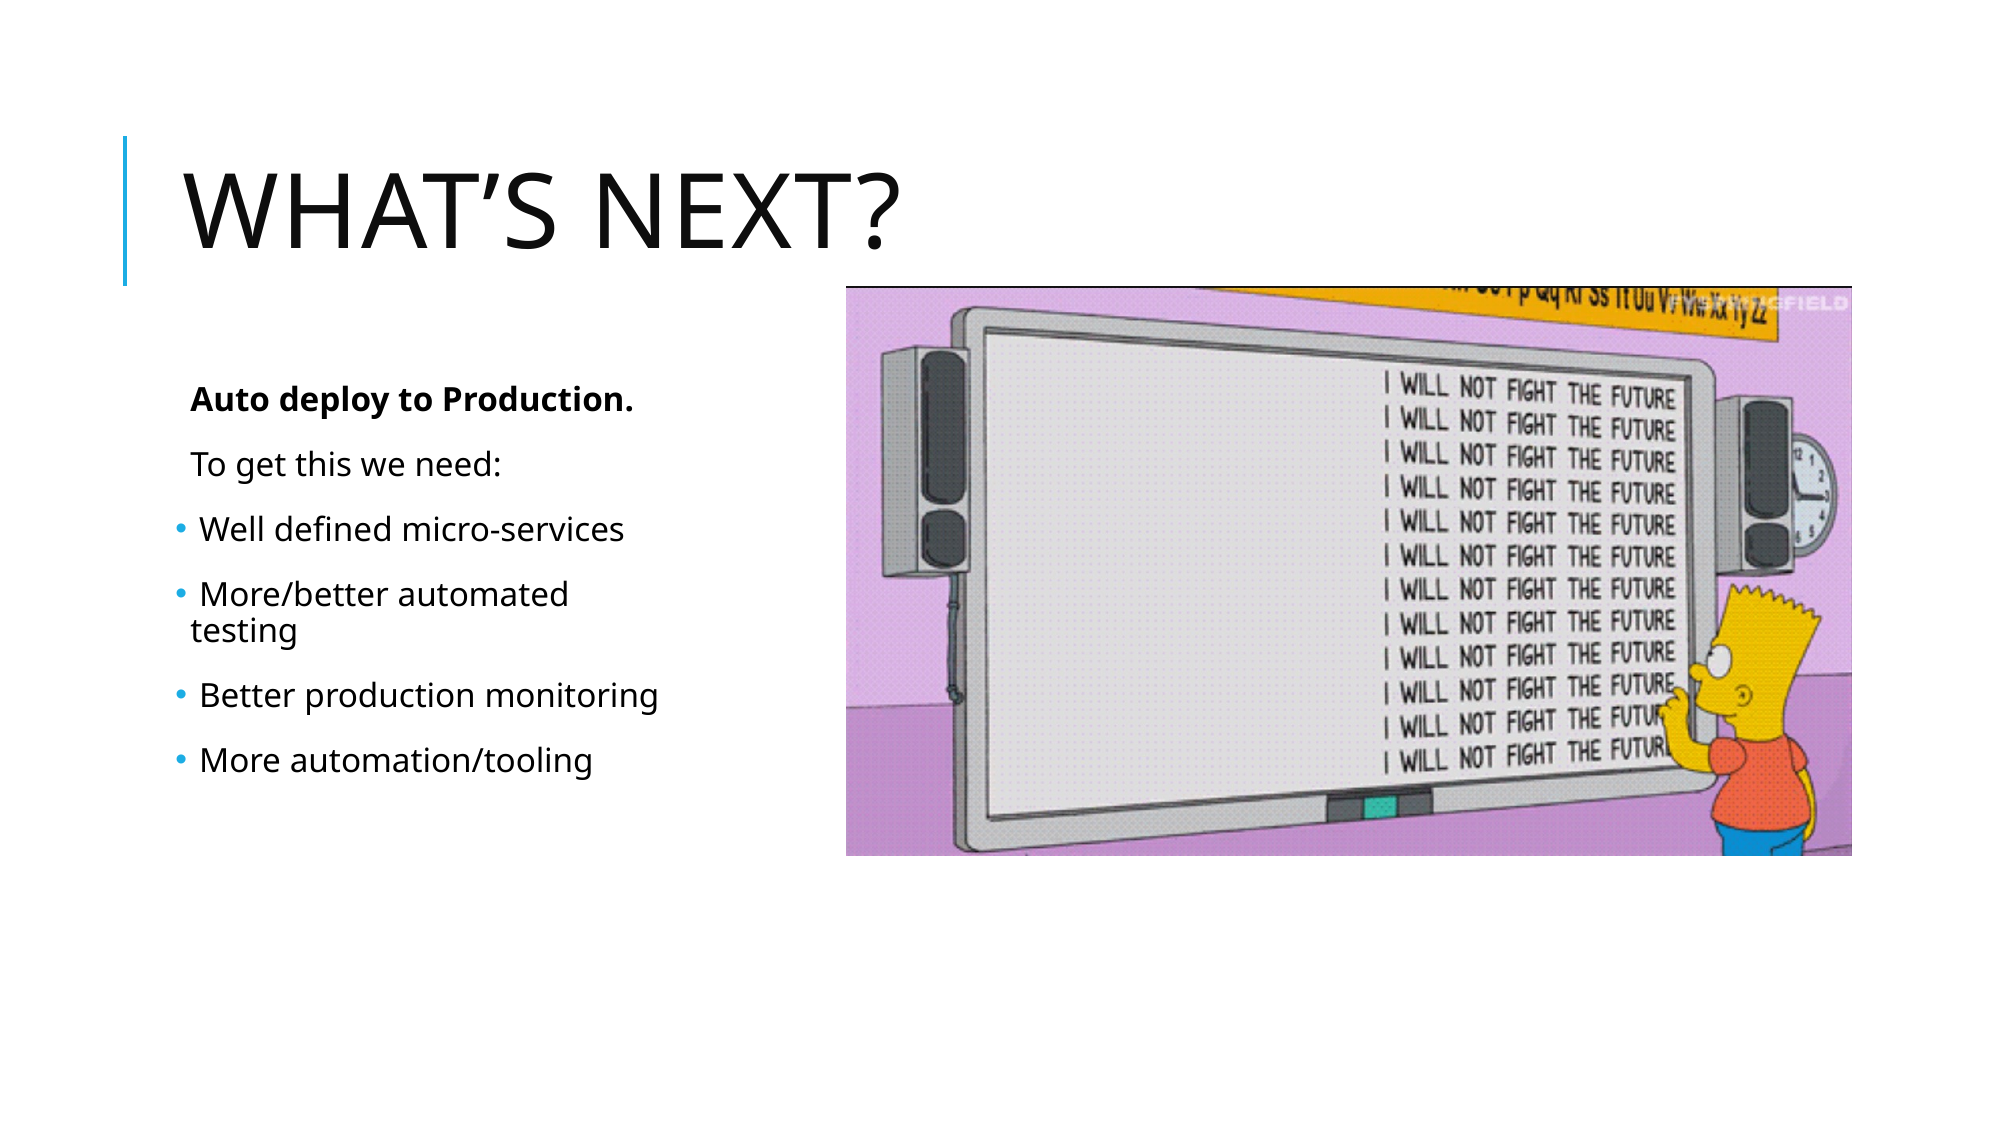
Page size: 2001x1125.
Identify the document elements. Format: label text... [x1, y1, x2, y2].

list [846, 286, 1852, 856]
title What’s Next? [168, 96, 1763, 342]
text_box Auto deploy to Production. To get this we need: Well defined micro-services More/better automated testing Better production monitoring More automation/tooling [167, 374, 682, 1020]
